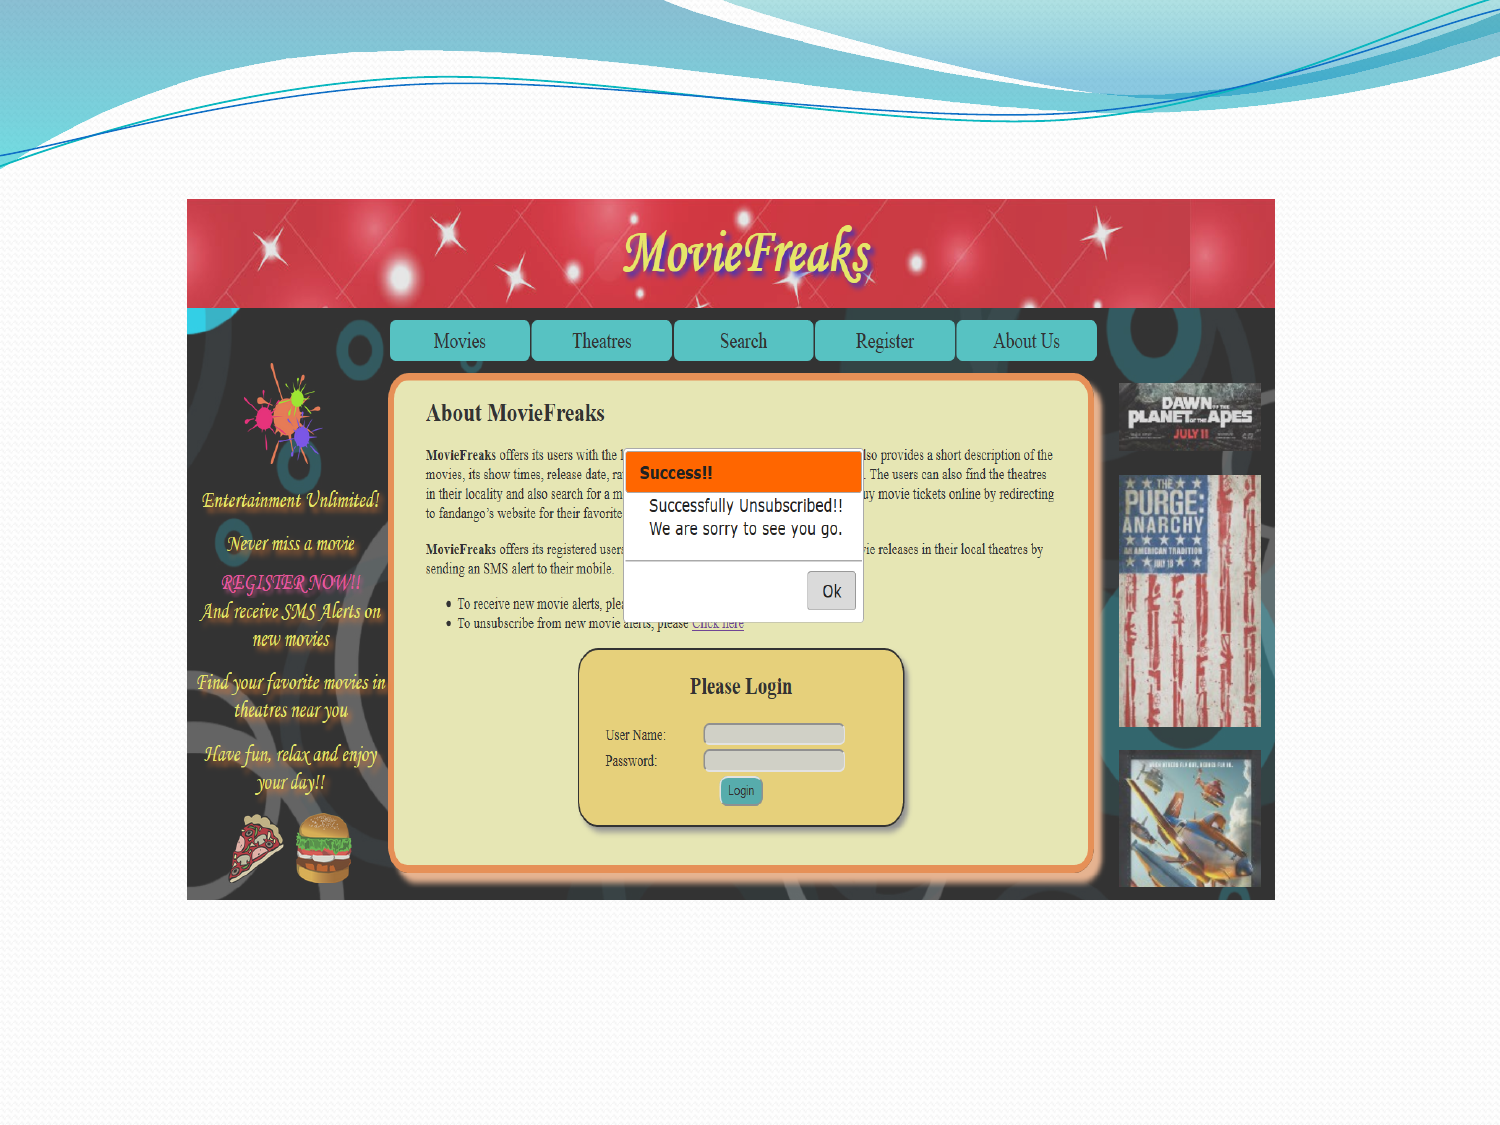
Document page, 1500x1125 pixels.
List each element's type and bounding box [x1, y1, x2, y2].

picture [187, 199, 1276, 901]
